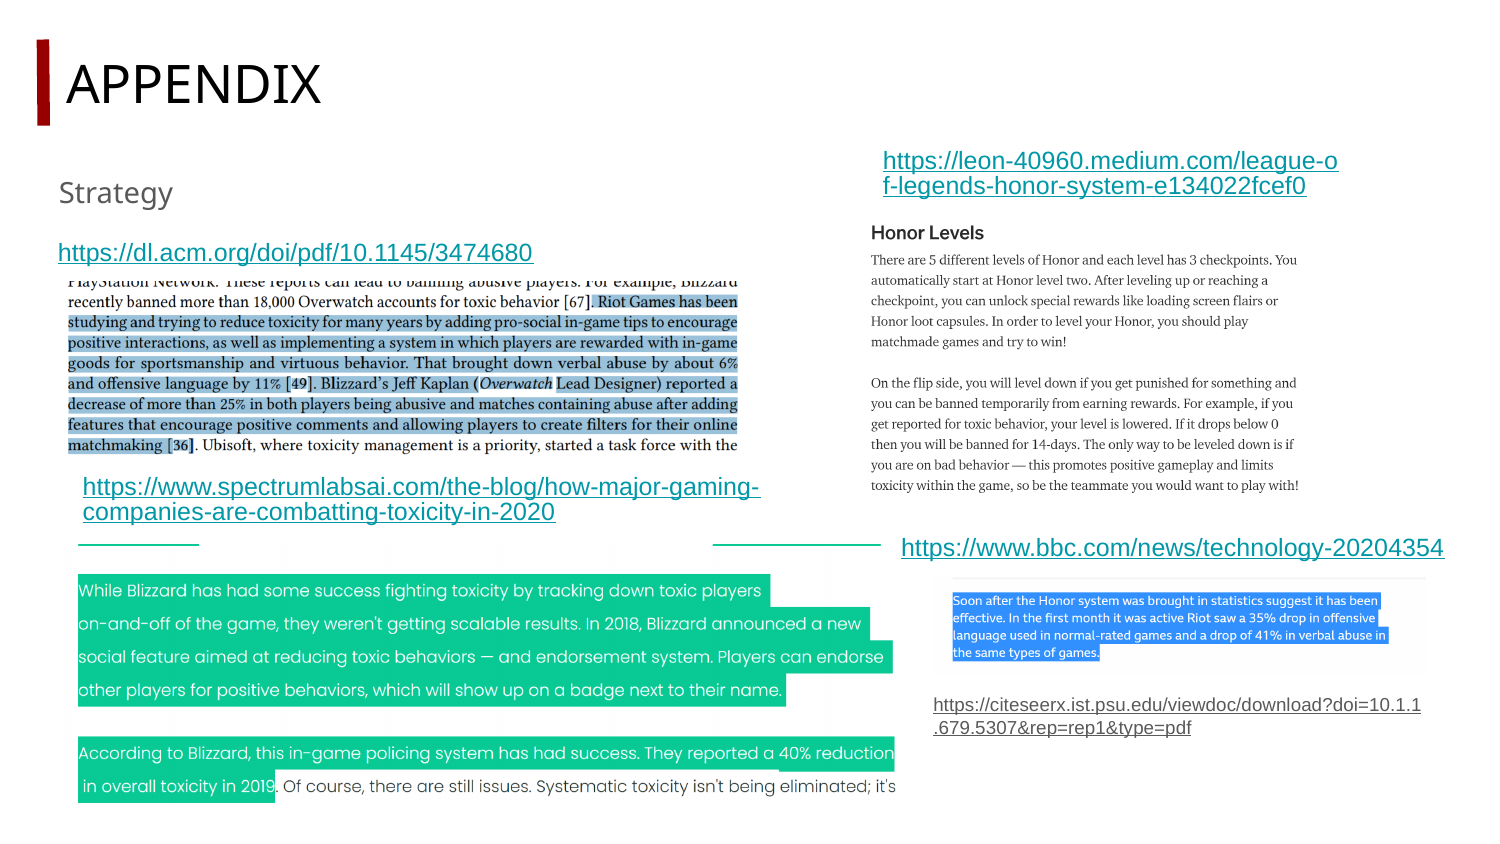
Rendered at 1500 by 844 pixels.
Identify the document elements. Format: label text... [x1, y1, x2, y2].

picture [50, 543, 910, 806]
title APPENDIX [51, 35, 1449, 130]
picture [50, 281, 759, 456]
text_box https://citeseerx.ist.psu.edu/viewdoc/download?doi=10.1.1.679.5307&rep=rep1&type=pdf [918, 674, 1440, 757]
text_box https://www.bbc.com/news/technology-20204354 [886, 516, 1473, 577]
list Strategy [43, 154, 405, 221]
text_box https://leon-40960.medium.com/league-of-legends-honor-system-e134022fcef0 [867, 129, 1360, 190]
text_box https://dl.acm.org/doi/pdf/10.1145/3474680 [42, 221, 590, 282]
picture [932, 576, 1426, 676]
picture [867, 221, 1309, 500]
text_box https://www.spectrumlabsai.com/the-blog/how-major-gaming-companies-are-combatting-toxicity-in-2020 [67, 455, 783, 516]
